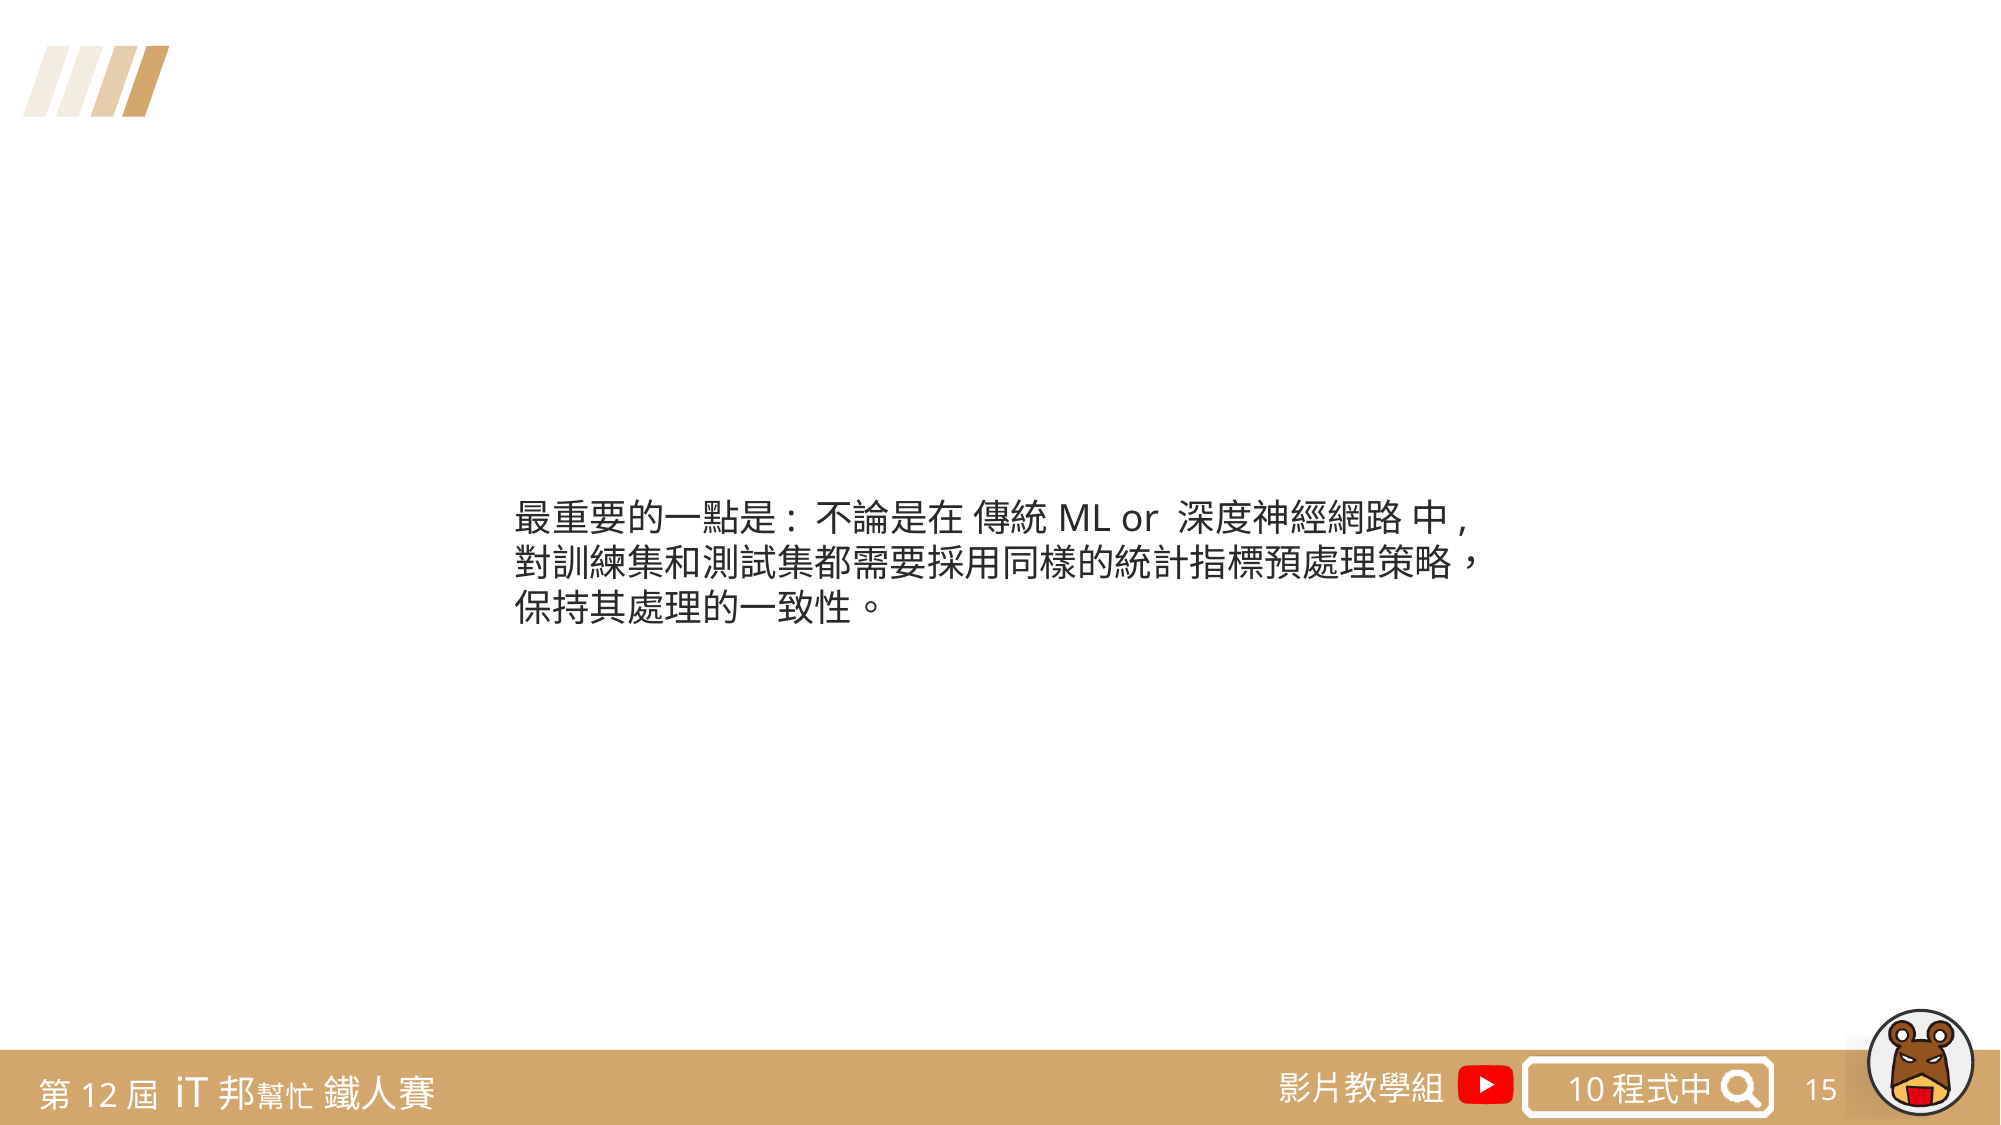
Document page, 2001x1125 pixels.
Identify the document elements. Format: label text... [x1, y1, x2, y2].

picture [1410, 962, 1774, 1125]
text_box 最重要的一點是: 不論是在 傳統ML or 深度神經網路 中, 對訓練集和測試集都需要採用同樣的統計指標預處理策略，保持其處理的一致性。 [500, 486, 1500, 637]
picture [1871, 1012, 1971, 1112]
